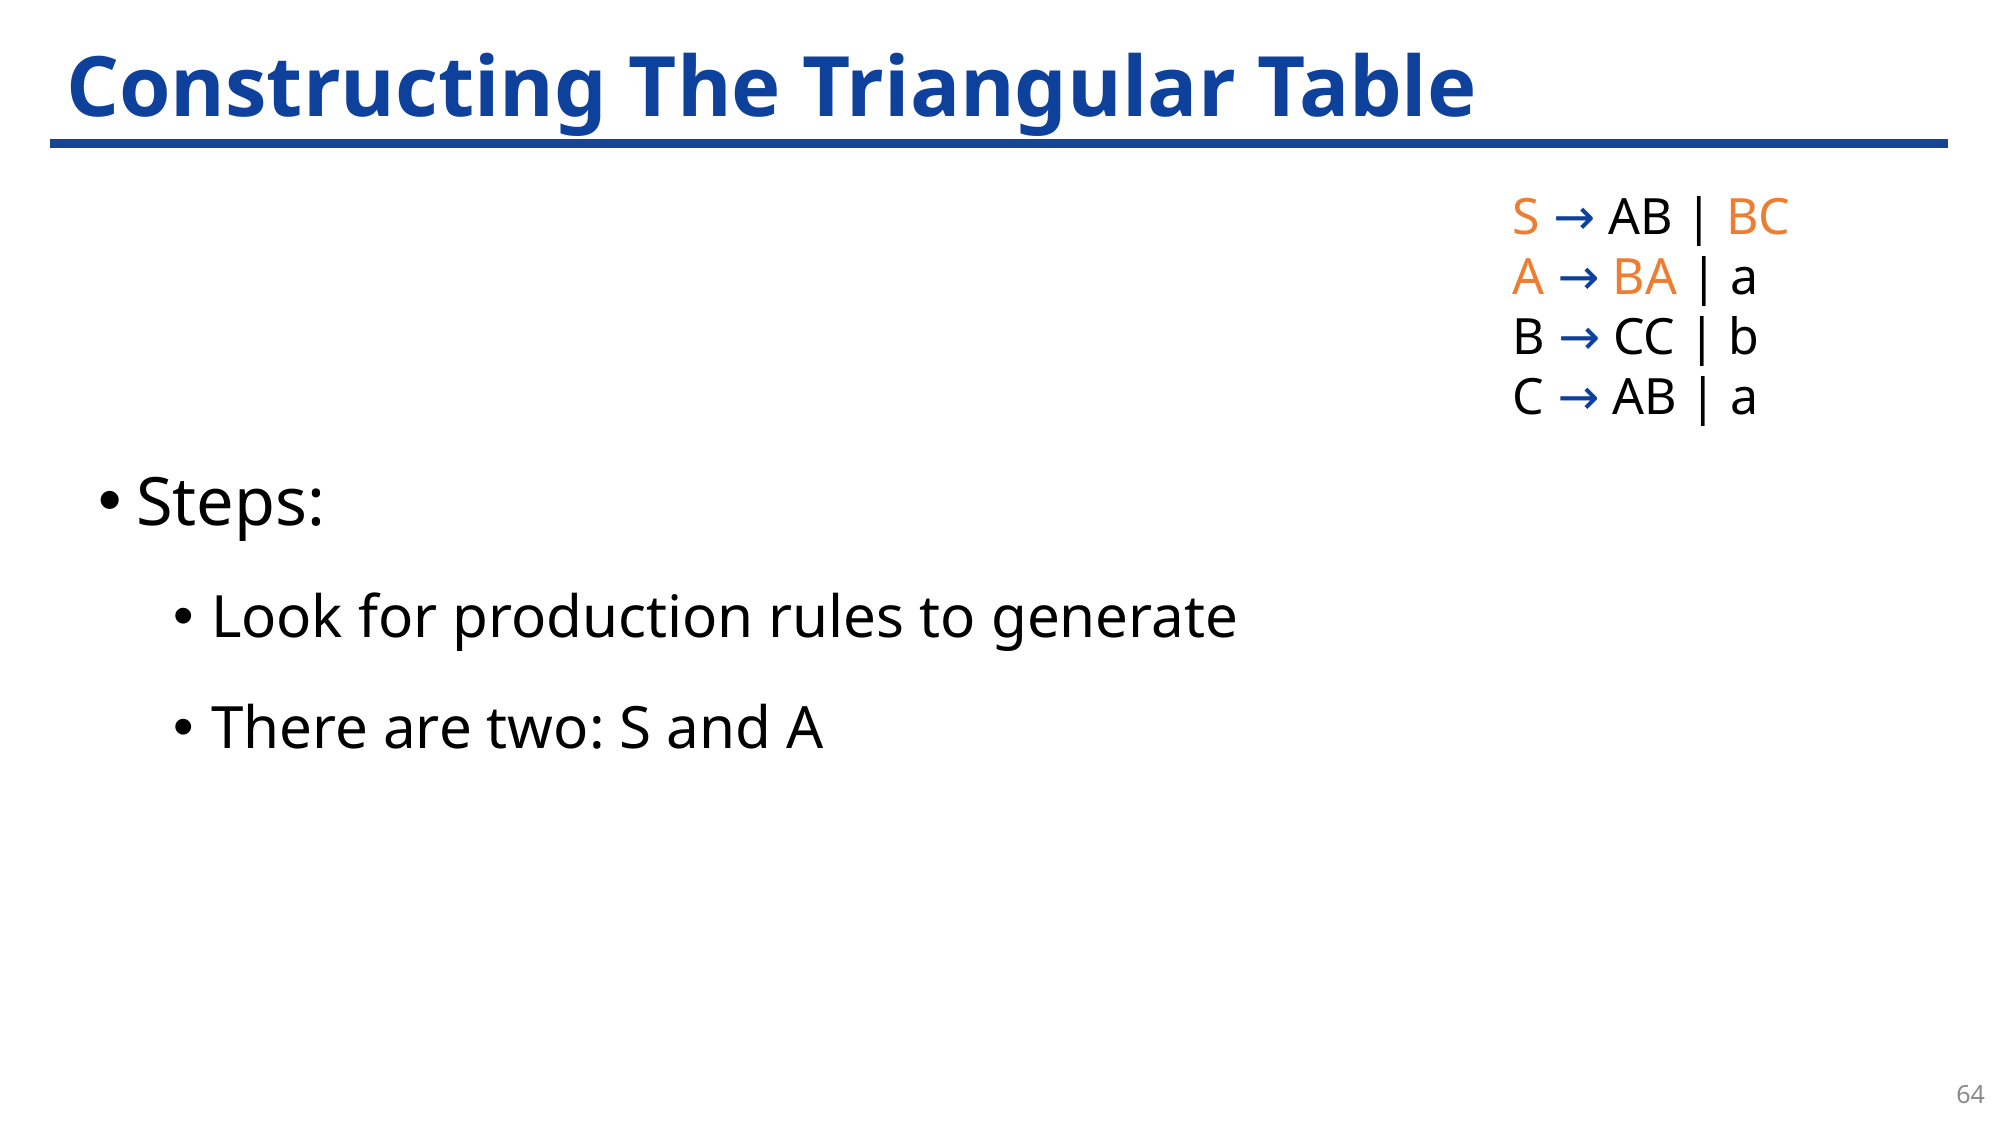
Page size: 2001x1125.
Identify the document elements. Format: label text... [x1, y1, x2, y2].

title Constructing The Triangular Table [51, 39, 1947, 140]
text_box S → AB | BC A → BA | a B → CC | b C → AB | a [1423, 177, 1852, 432]
slide_number 64 [1899, 1065, 2000, 1125]
